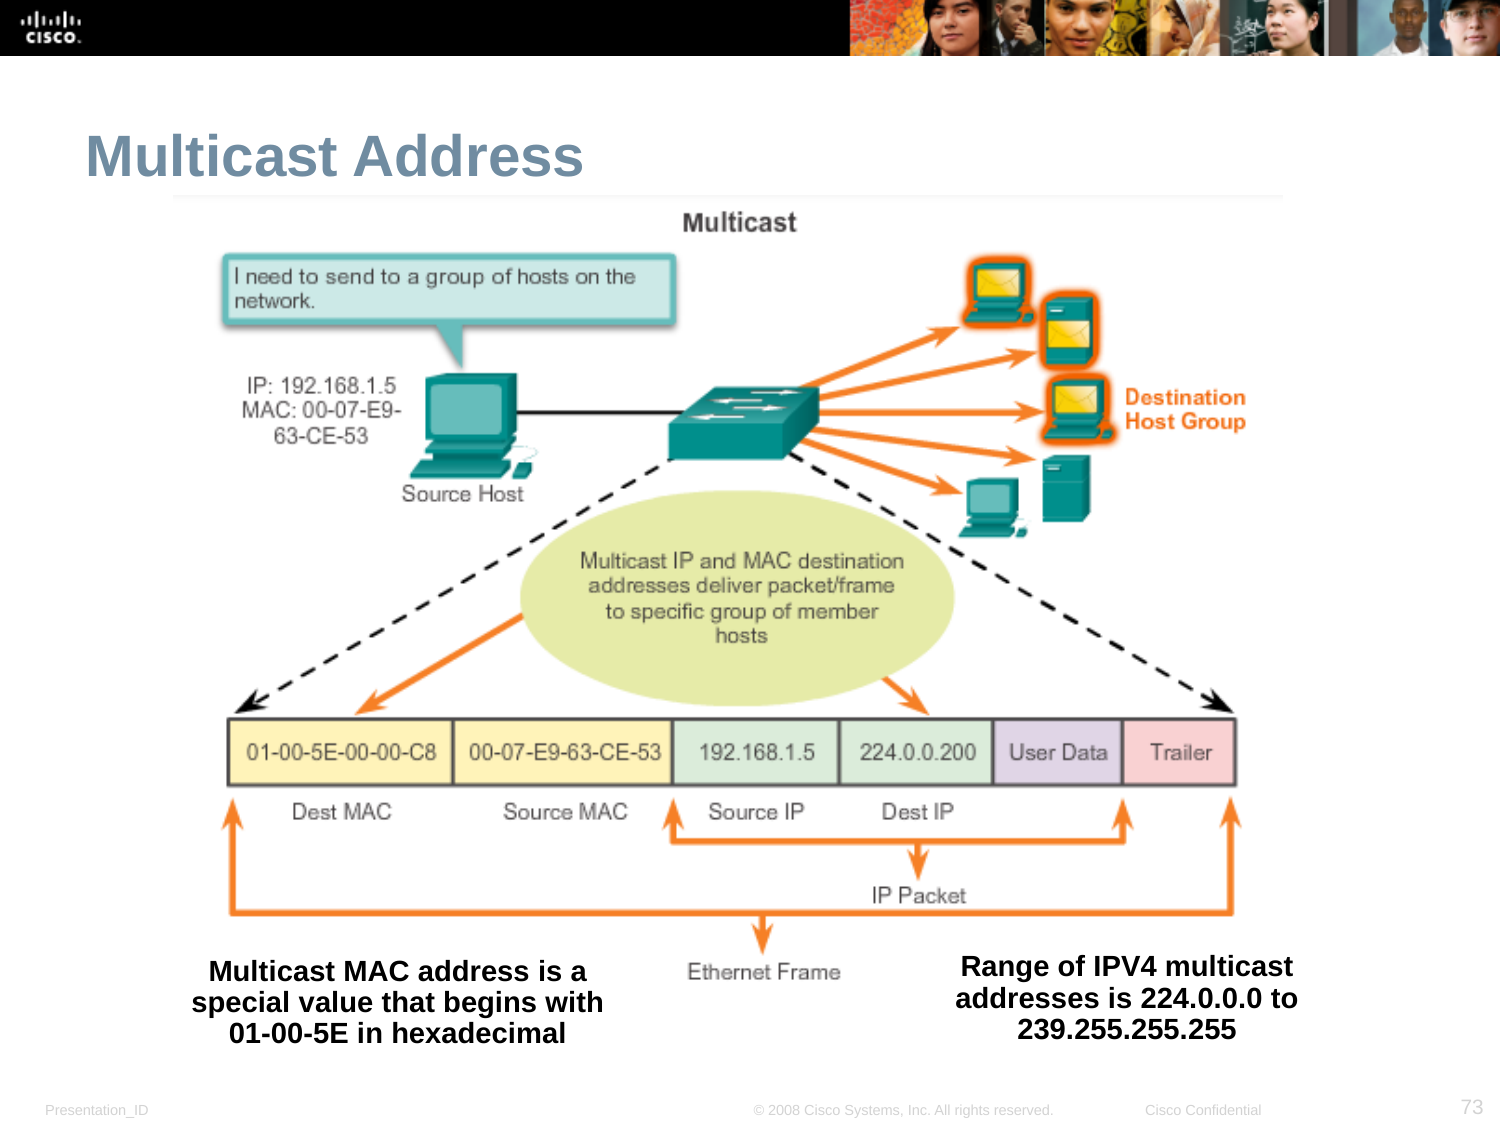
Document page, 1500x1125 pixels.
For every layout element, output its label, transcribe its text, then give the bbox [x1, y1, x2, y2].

title Multicast Address [72, 57, 1500, 196]
text_box Range of IPV4 multicast addresses is 224.0.0.0 to 239.255.255.255 [899, 944, 1355, 1054]
picture [0, 0, 1500, 56]
picture [172, 194, 1284, 993]
text_box Multicast MAC address is a special value that begins with 01-00-5E in hexadecimal [172, 1001, 623, 1058]
